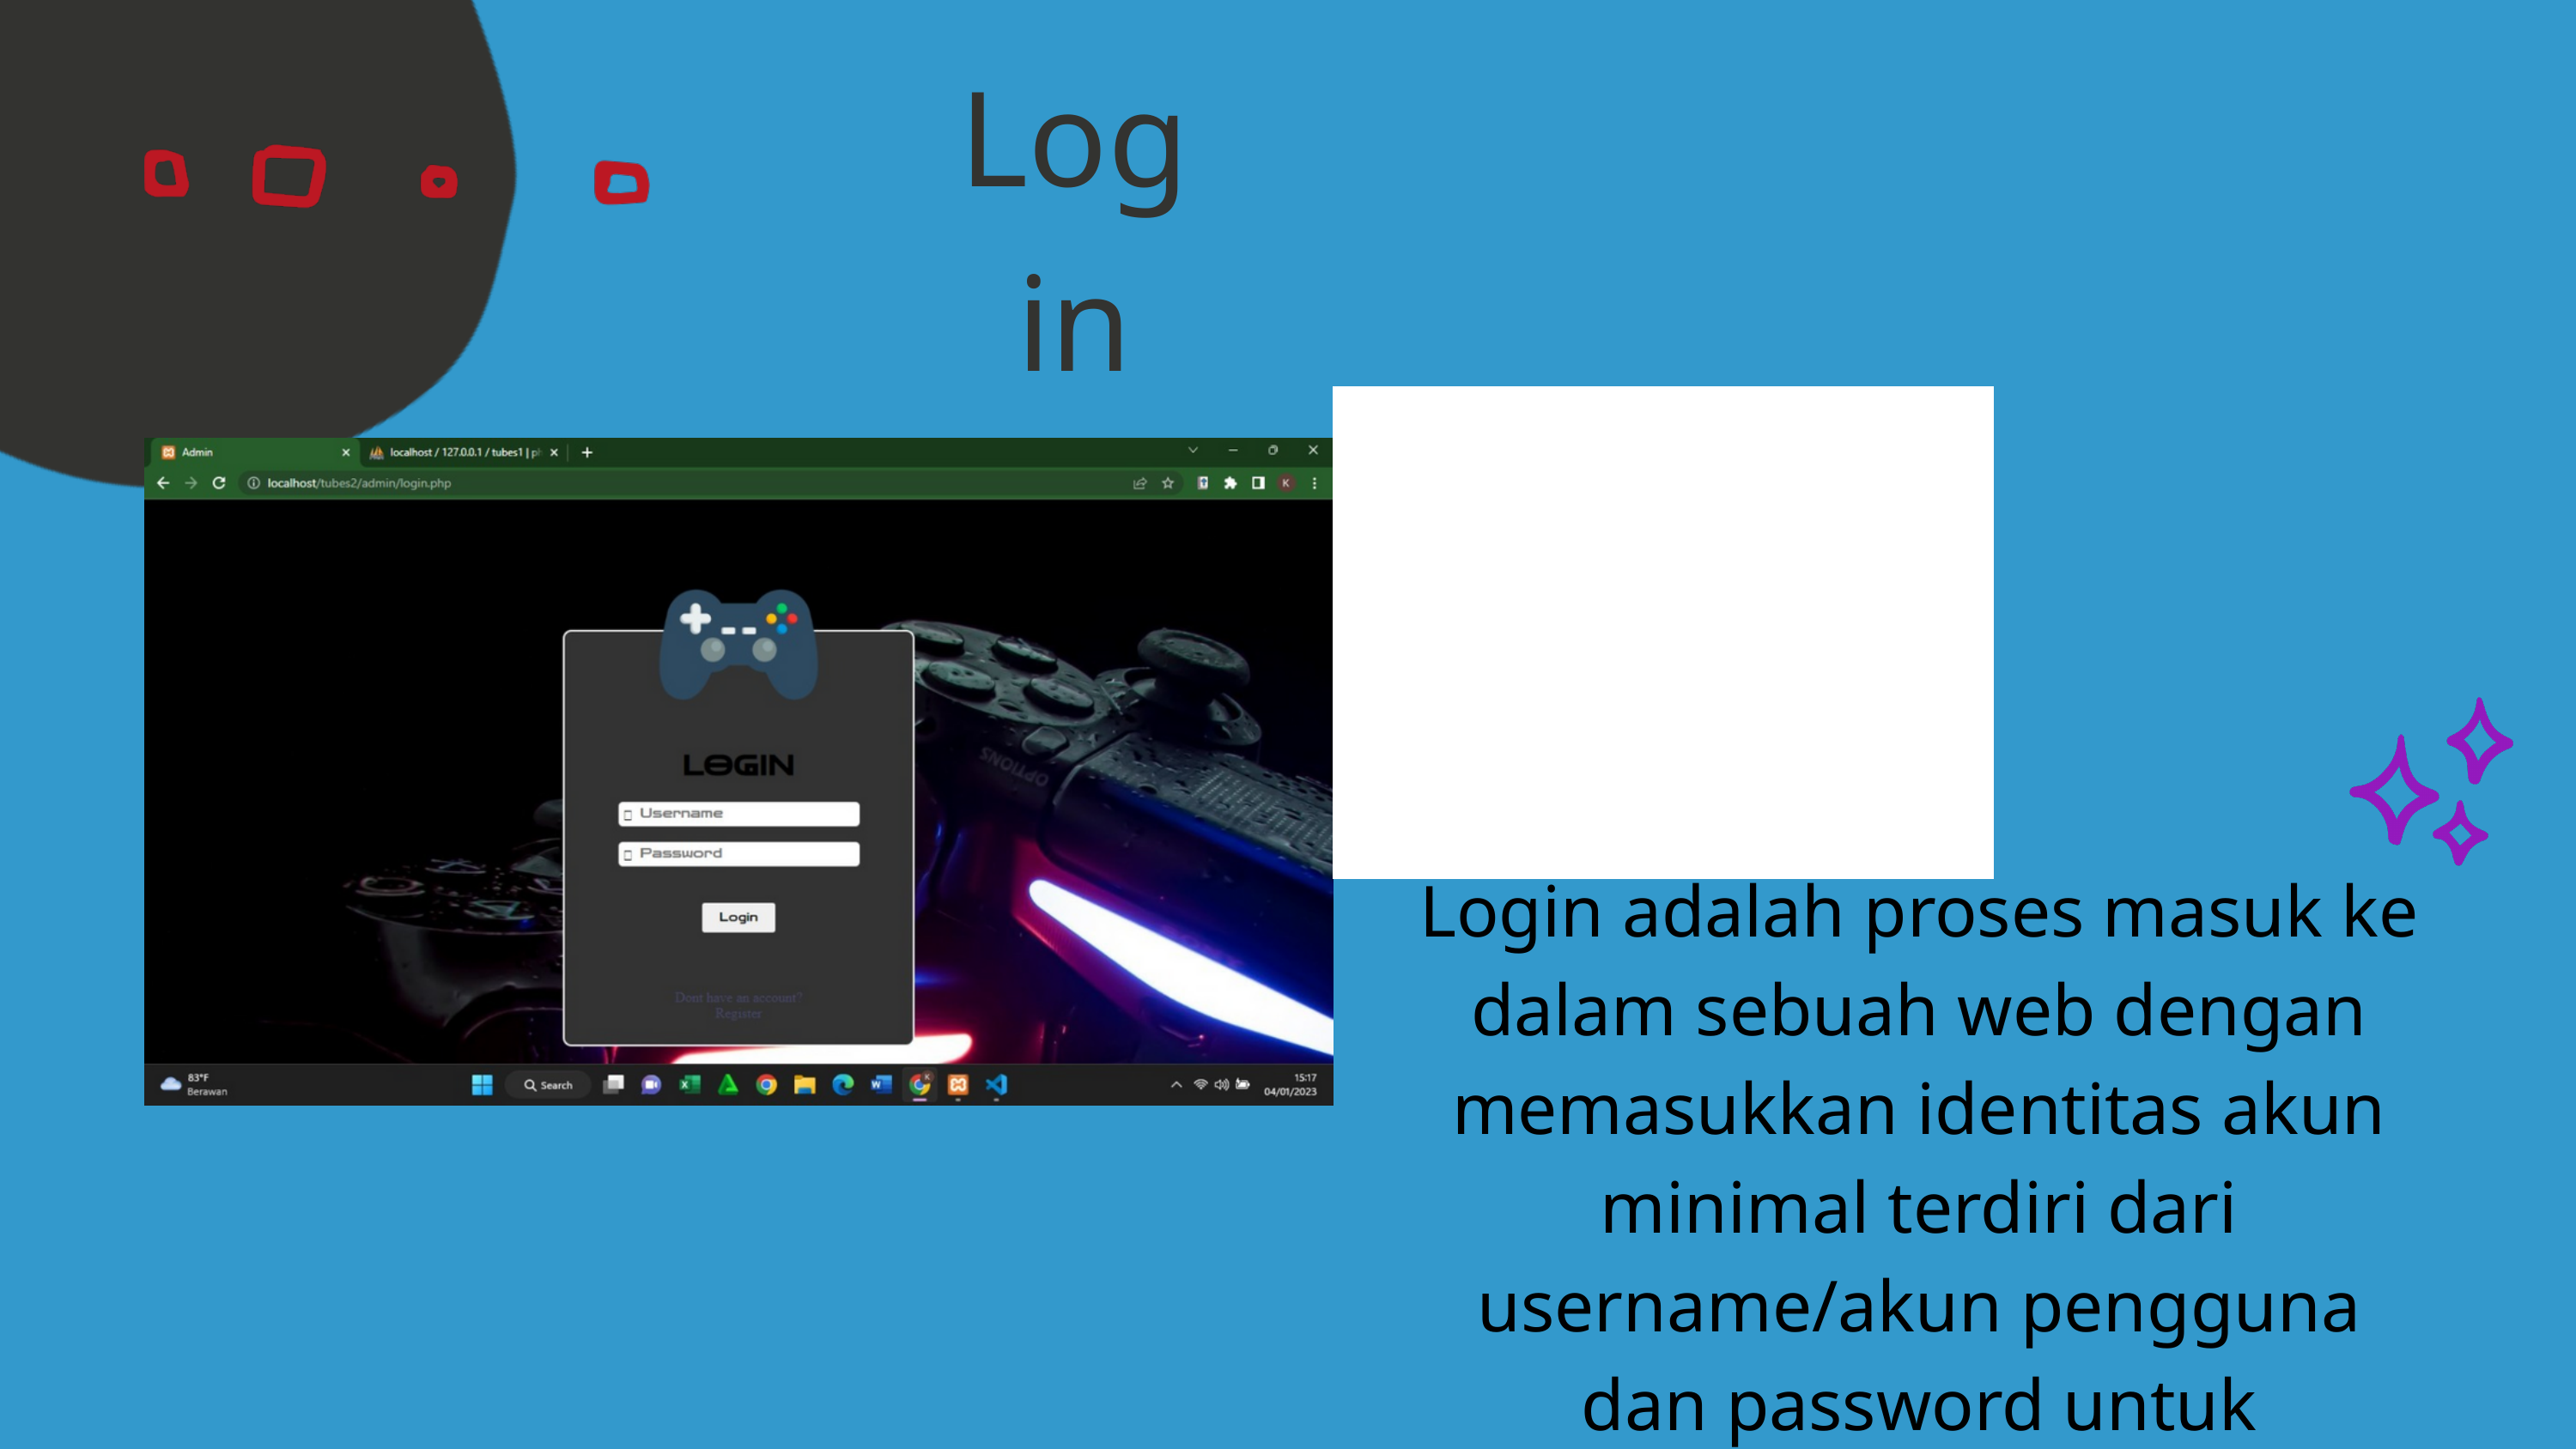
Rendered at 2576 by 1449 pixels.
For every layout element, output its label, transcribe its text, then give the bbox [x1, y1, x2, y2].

picture [2348, 696, 2513, 867]
picture [0, 0, 1994, 1106]
text_box Login adalah proses masuk ke dalam sebuah web dengan memasukkan identitas akun minimal terdiri dari username/akun pengguna dan password untuk mendapatkan hak akses. [1406, 852, 2432, 1449]
text_box Login [958, 28, 1190, 398]
